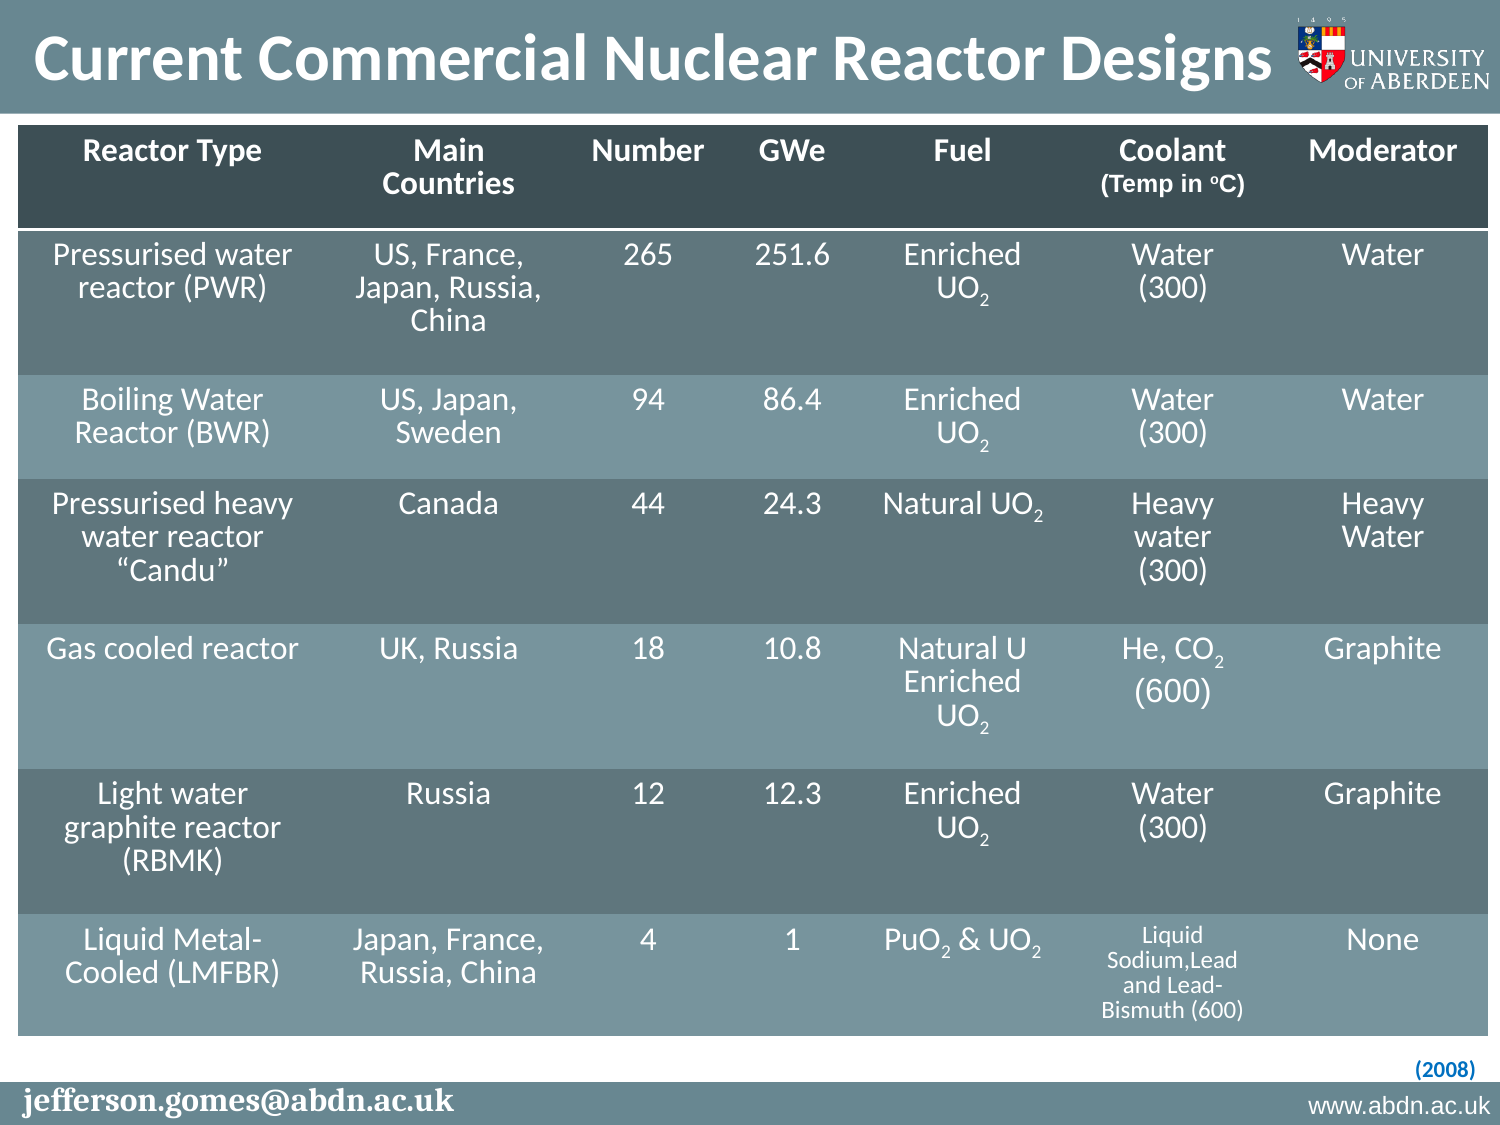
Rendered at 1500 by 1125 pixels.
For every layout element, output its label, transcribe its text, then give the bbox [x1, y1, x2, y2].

table_cell 265 [570, 231, 727, 375]
table_header Coolant (Temp in oC) [1068, 125, 1278, 228]
picture [1287, 7, 1495, 103]
table_cell Natural U Enriched UO2 [858, 624, 1068, 769]
table_cell 4 [570, 914, 727, 1036]
table_header GWe [727, 125, 858, 228]
table_cell Graphite [1278, 769, 1488, 914]
table_cell Gas cooled reactor [18, 624, 328, 769]
table_cell Water [1278, 231, 1488, 375]
table_header Main Countries [328, 125, 570, 228]
table_cell Water (300) [1068, 231, 1278, 375]
table_cell Natural UO2 [858, 479, 1068, 624]
table_cell Water (300) [1068, 375, 1278, 479]
table_cell None [1278, 914, 1488, 1036]
table_cell 86.4 [727, 375, 858, 479]
table_cell Water (300) [1068, 769, 1278, 914]
table_cell Heavy Water [1278, 479, 1488, 624]
table_cell Liquid Sodium,Lead and Lead-Bismuth (600) [1068, 914, 1278, 1036]
table_cell Boiling Water Reactor (BWR) [18, 375, 328, 479]
table_header Number [570, 125, 727, 228]
table_cell Water [1278, 375, 1488, 479]
table_cell Liquid Metal-Cooled (LMFBR) [18, 914, 328, 1036]
text_box Current Commercial Nuclear Reactor Designs [19, 5, 1290, 101]
table_cell PuO2 & UO2 [858, 914, 1068, 1036]
table_cell 1 [727, 914, 858, 1036]
table_cell 251.6 [727, 231, 858, 375]
table_header Moderator [1278, 125, 1488, 228]
table_cell Graphite [1278, 624, 1488, 769]
text_box (2008) [1399, 1046, 1492, 1089]
table_cell Pressurised water reactor (PWR) [18, 231, 328, 375]
table_cell US, Japan, Sweden [328, 375, 570, 479]
table_cell UK, Russia [328, 624, 570, 769]
table_header Reactor Type [18, 125, 328, 228]
table_cell 12 [570, 769, 727, 914]
table_cell 10.8 [727, 624, 858, 769]
table_cell Enriched UO2 [858, 769, 1068, 914]
table_cell Light water graphite reactor (RBMK) [18, 769, 328, 914]
table_cell 18 [570, 624, 727, 769]
table_cell He, CO2 (600) [1068, 624, 1278, 769]
table_cell 24.3 [727, 479, 858, 624]
text_box jefferson.gomes@abdn.ac.uk [0, 1074, 479, 1125]
table_cell 12.3 [727, 769, 858, 914]
table_cell US, France, Japan, Russia, China [328, 231, 570, 375]
table_cell 94 [570, 375, 727, 479]
table_cell 44 [570, 479, 727, 624]
table_header Fuel [858, 125, 1068, 228]
table_cell Pressurised heavy water reactor “Candu” [18, 479, 328, 624]
table_cell Heavy water (300) [1068, 479, 1278, 624]
table_cell Enriched UO2 [858, 231, 1068, 375]
table_cell Japan, France, Russia, China [328, 914, 570, 1036]
table_cell Russia [328, 769, 570, 914]
table_cell Enriched UO2 [858, 375, 1068, 479]
table_cell Canada [328, 479, 570, 624]
